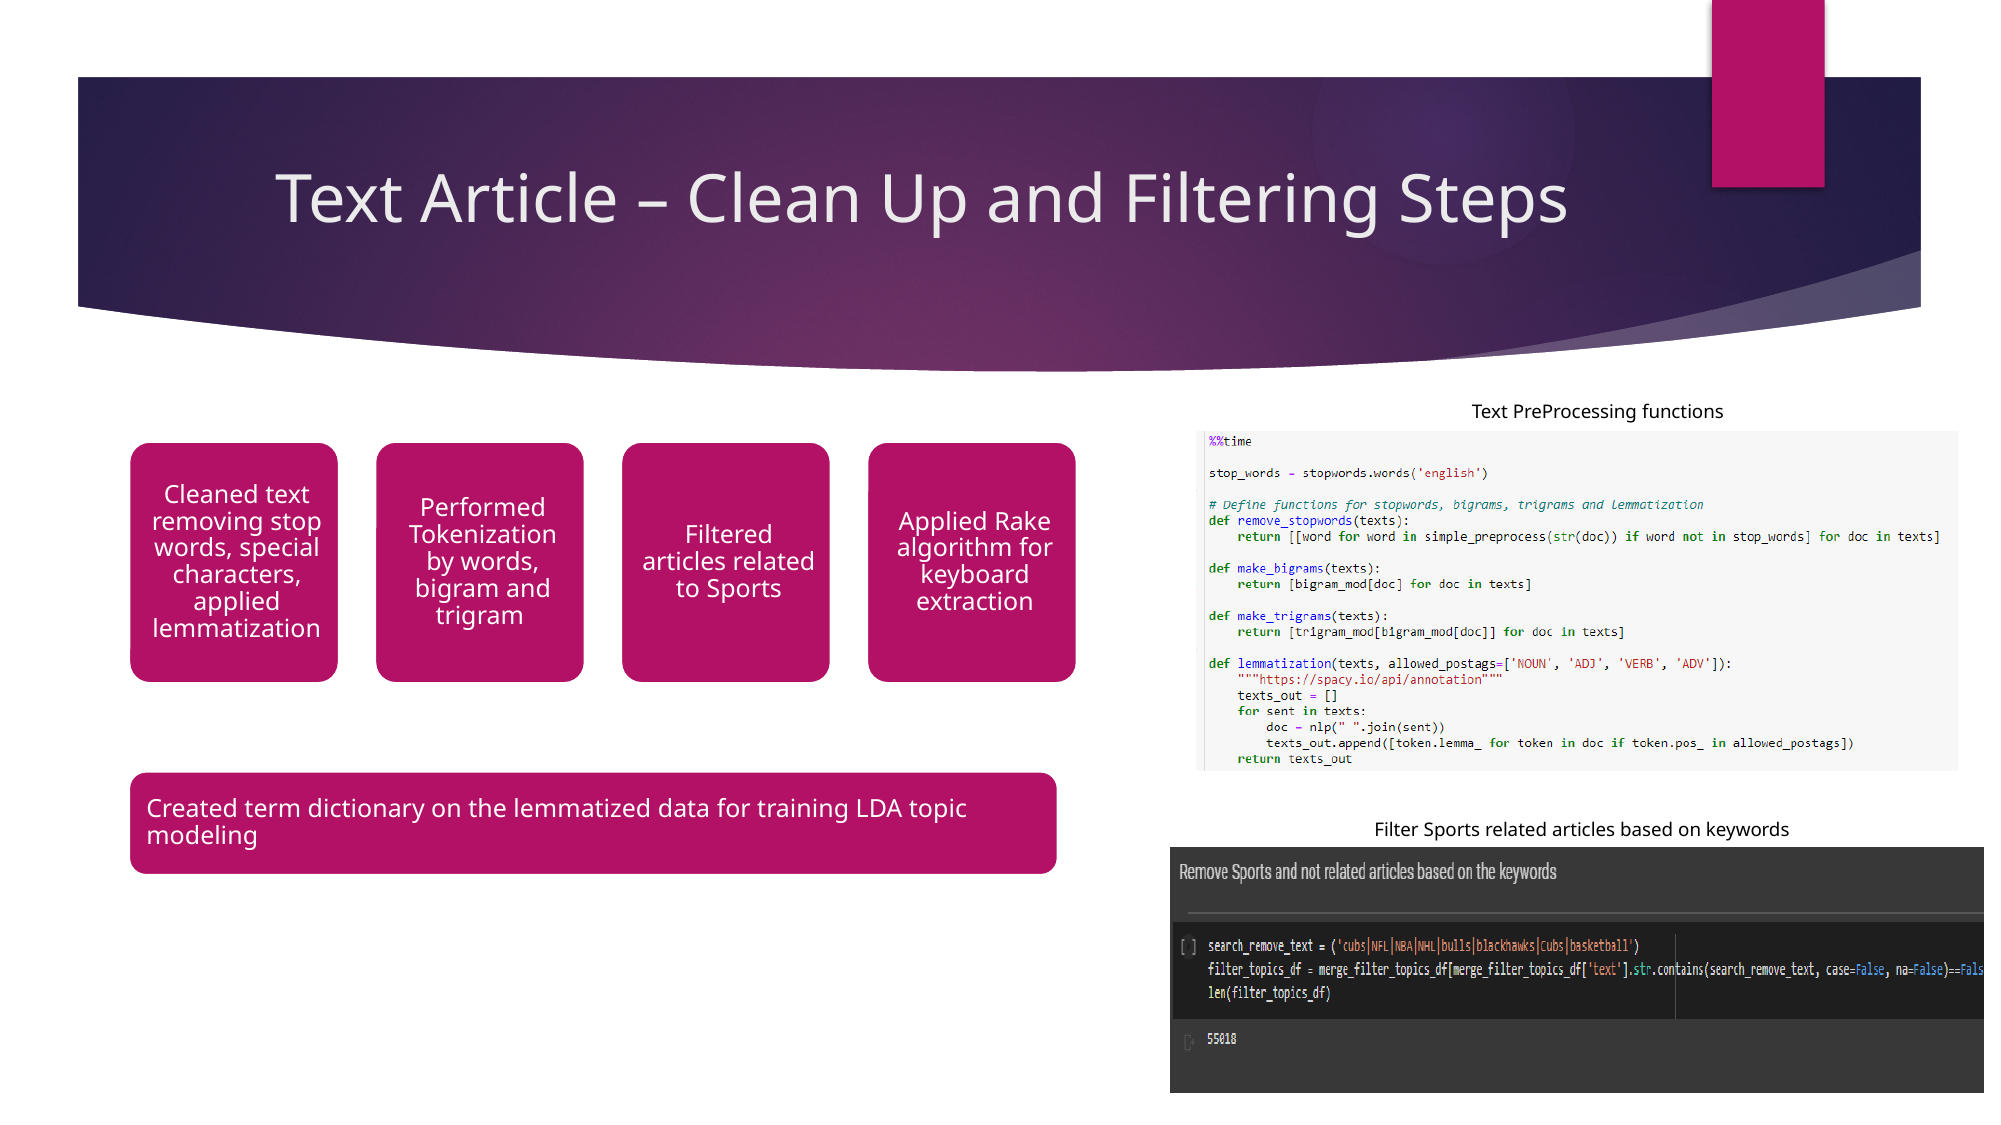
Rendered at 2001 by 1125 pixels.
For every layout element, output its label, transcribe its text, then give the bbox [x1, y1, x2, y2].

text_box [128, 770, 1059, 877]
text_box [128, 440, 1078, 684]
text_box Text Article – Clean Up and Filtering Steps [261, 148, 1850, 243]
picture [1196, 431, 1958, 771]
picture [1169, 847, 1984, 1094]
text_box Filter Sports related articles based on keywords [1359, 809, 1833, 845]
text_box Text PreProcessing functions [1457, 392, 1833, 429]
